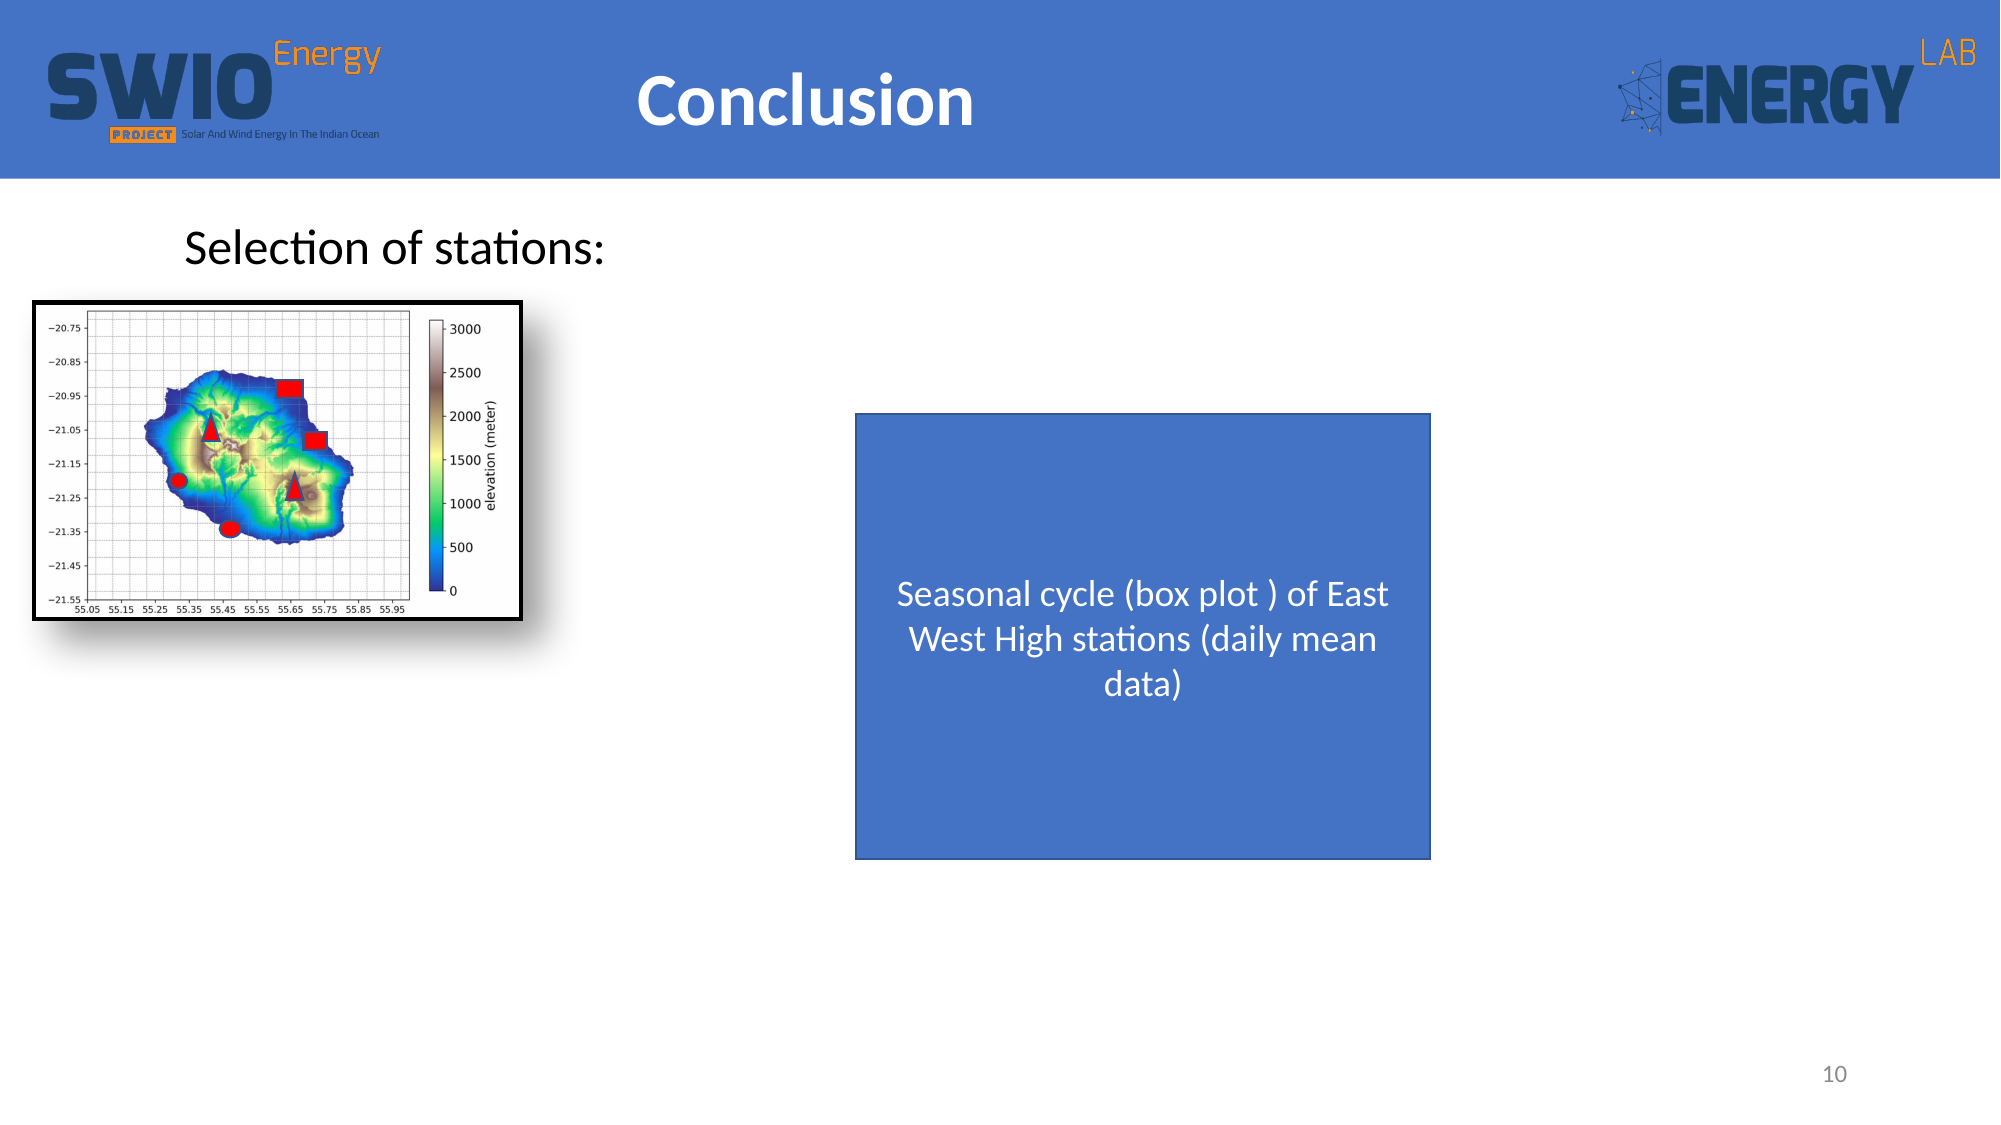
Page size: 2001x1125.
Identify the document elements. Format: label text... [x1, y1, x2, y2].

text_box [0, 0, 2000, 179]
picture [36, 304, 519, 617]
picture [1613, 34, 1980, 144]
text_box Seasonal cycle (box plot ) of East West High stations (daily mean data) [855, 413, 1431, 860]
slide_number 10 [1412, 1042, 1863, 1103]
picture [36, 28, 393, 155]
text_box Selection of stations: [169, 207, 661, 282]
text_box Conclusion [622, 42, 1809, 148]
